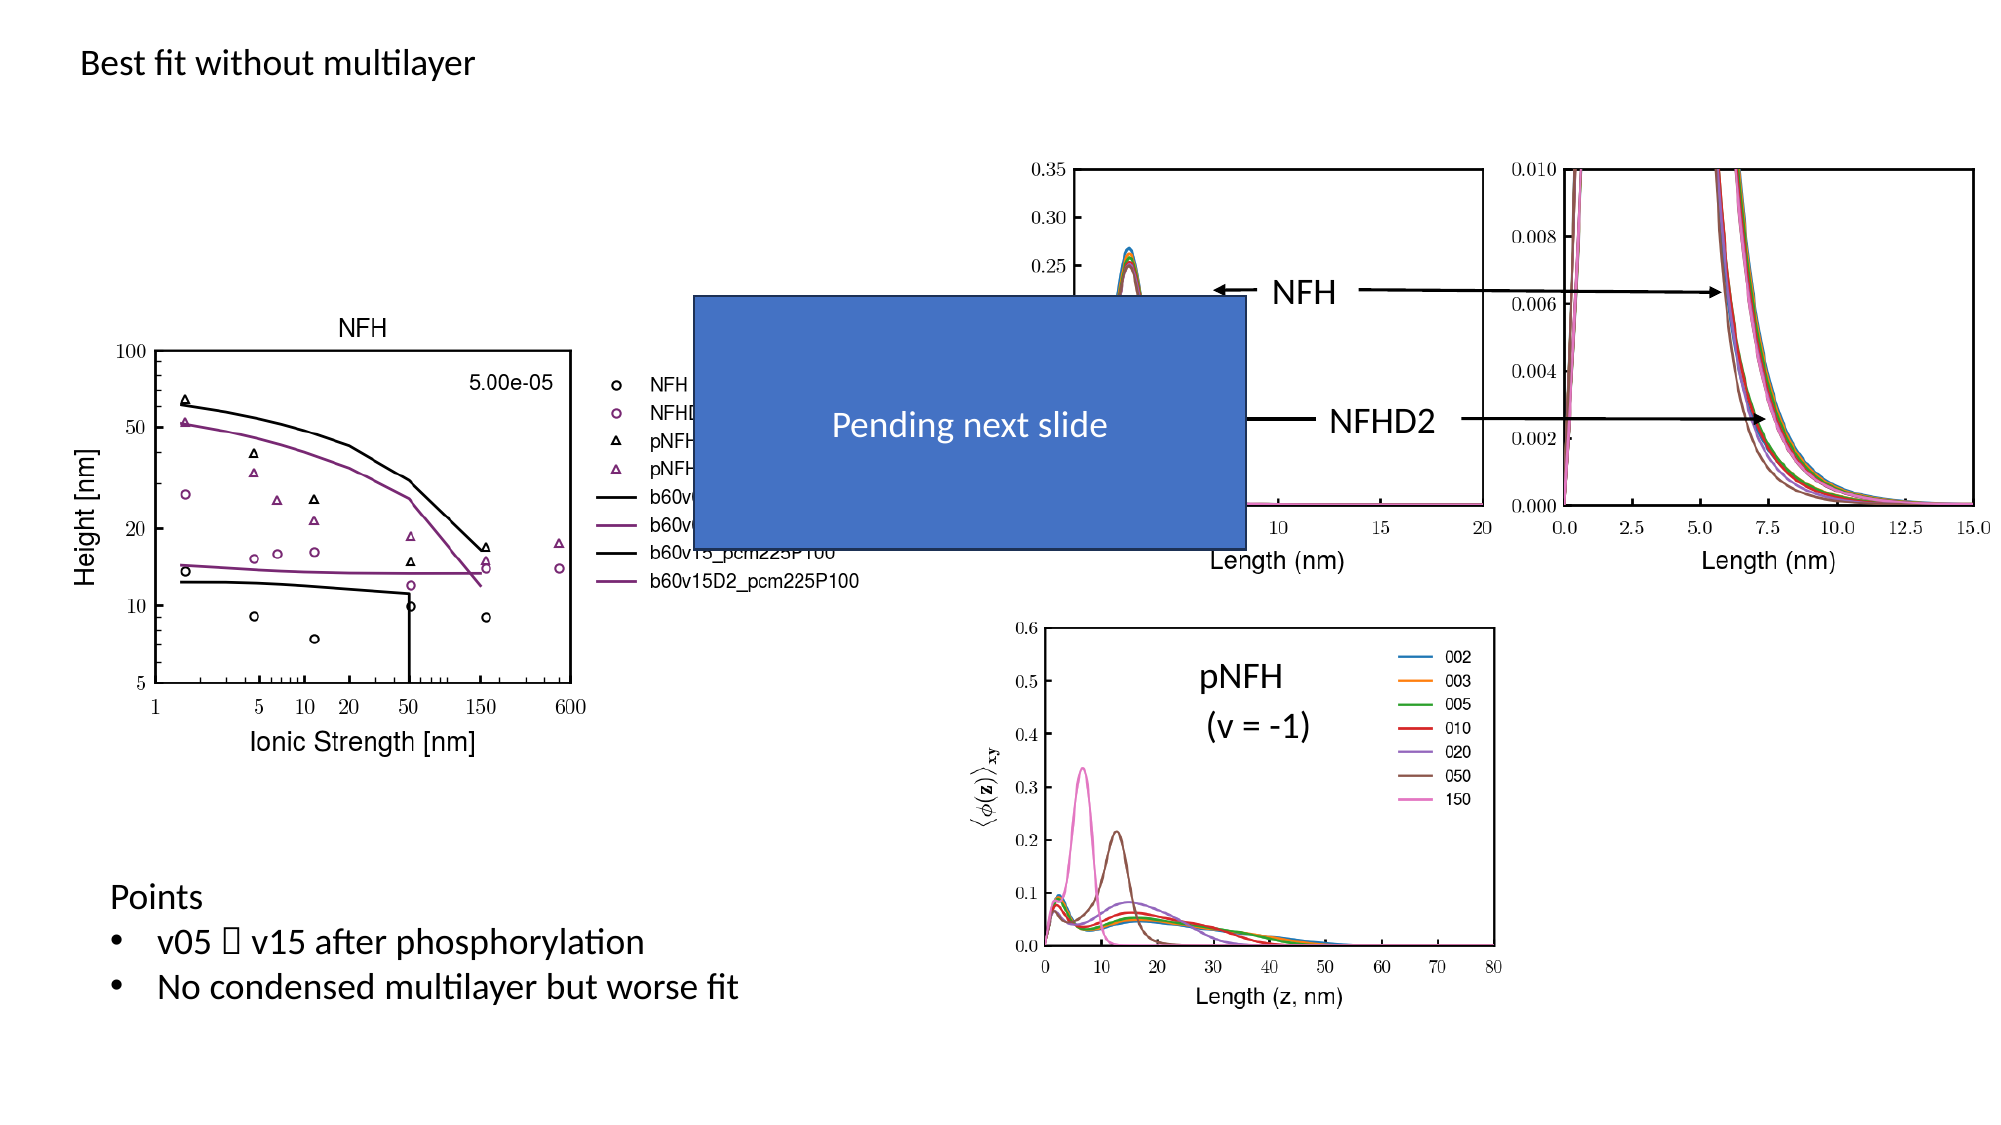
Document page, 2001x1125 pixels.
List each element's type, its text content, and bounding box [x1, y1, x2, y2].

text_box Points v05  v15 after phosphorylation No condensed multilayer but worse fit [95, 864, 833, 1015]
picture [978, 153, 1999, 583]
text_box Best fit without multilayer [65, 30, 923, 91]
picture [65, 308, 875, 766]
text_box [960, 613, 1510, 1016]
text_box Pending next slide [693, 295, 978, 551]
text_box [1202, 259, 1766, 450]
